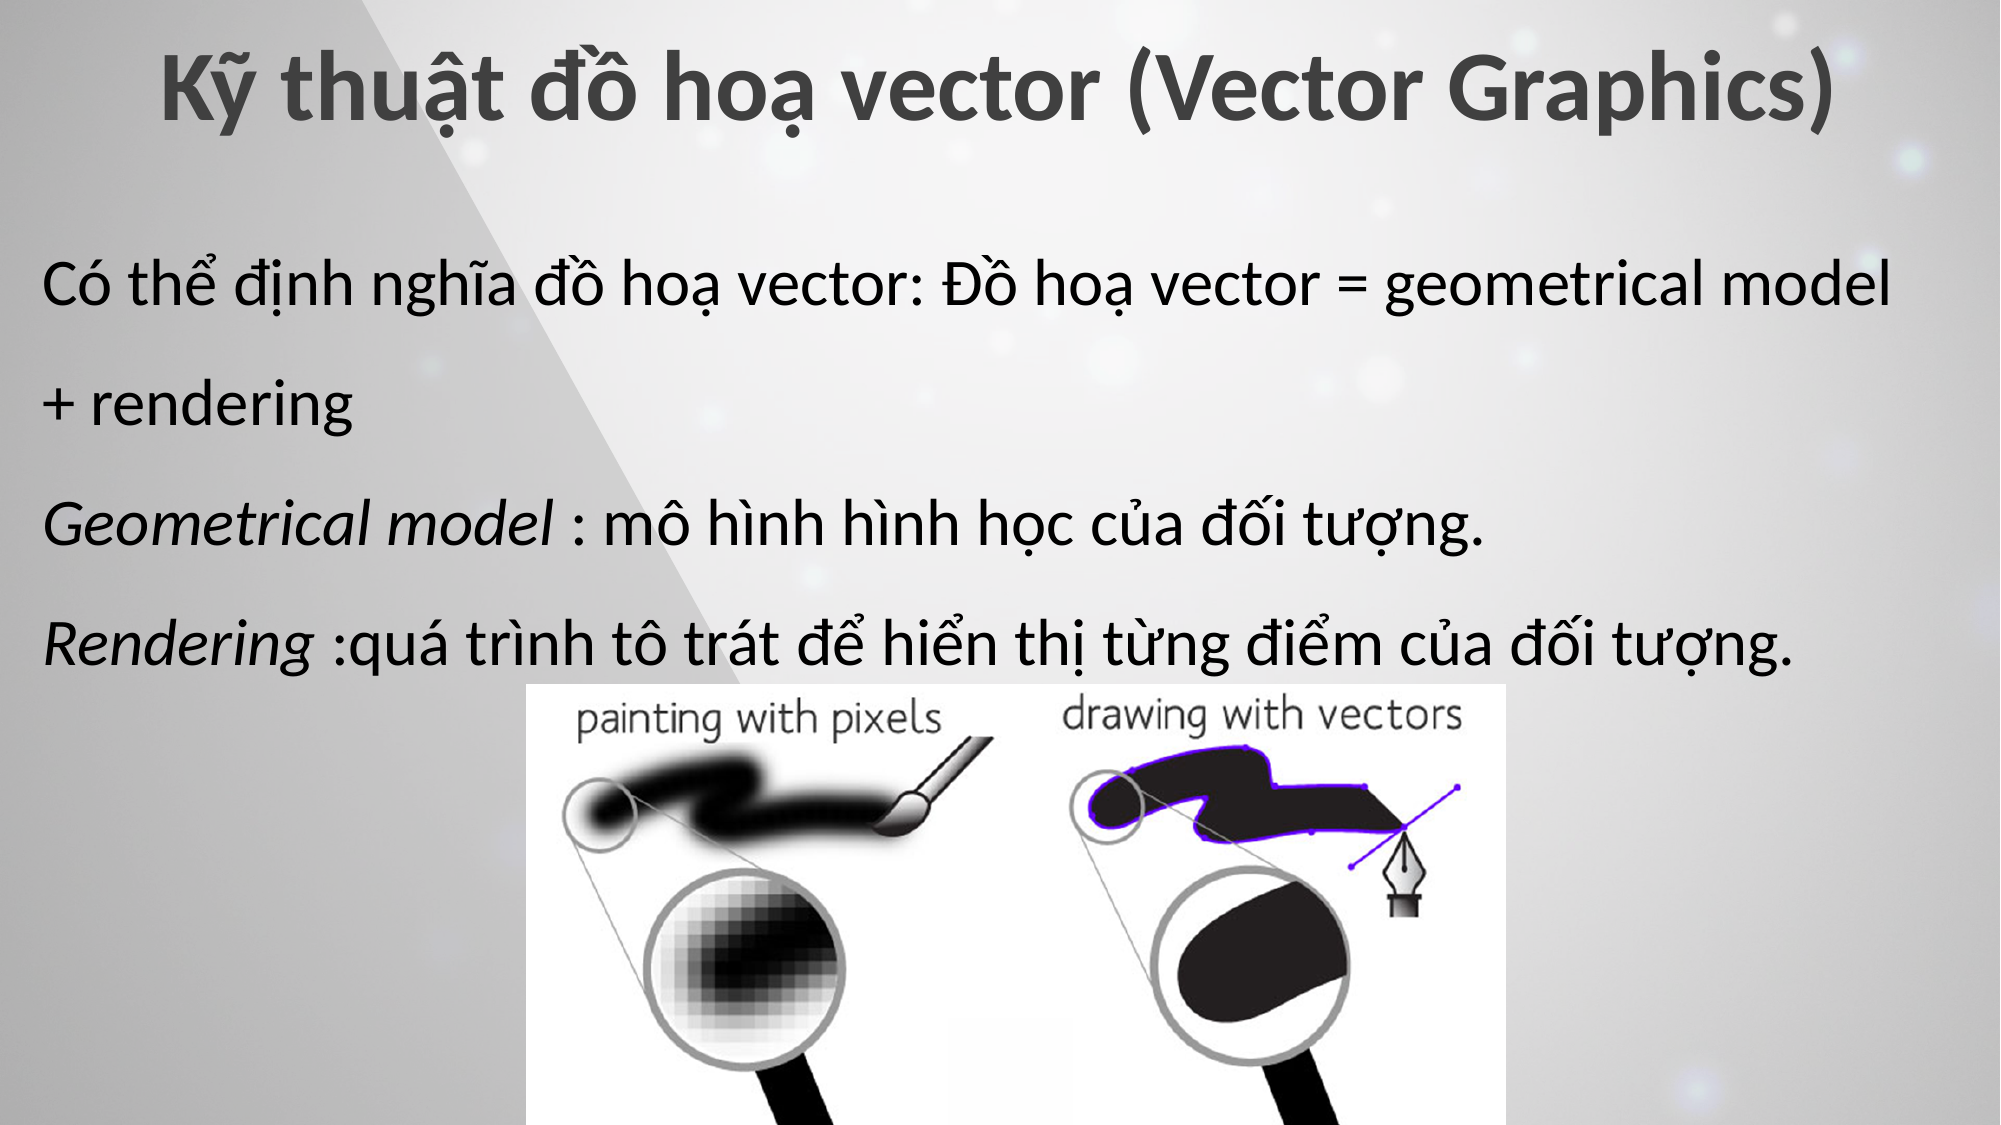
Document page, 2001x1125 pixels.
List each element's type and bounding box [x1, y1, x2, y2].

text_box [0, 0, 2000, 1125]
picture [525, 684, 1507, 1125]
